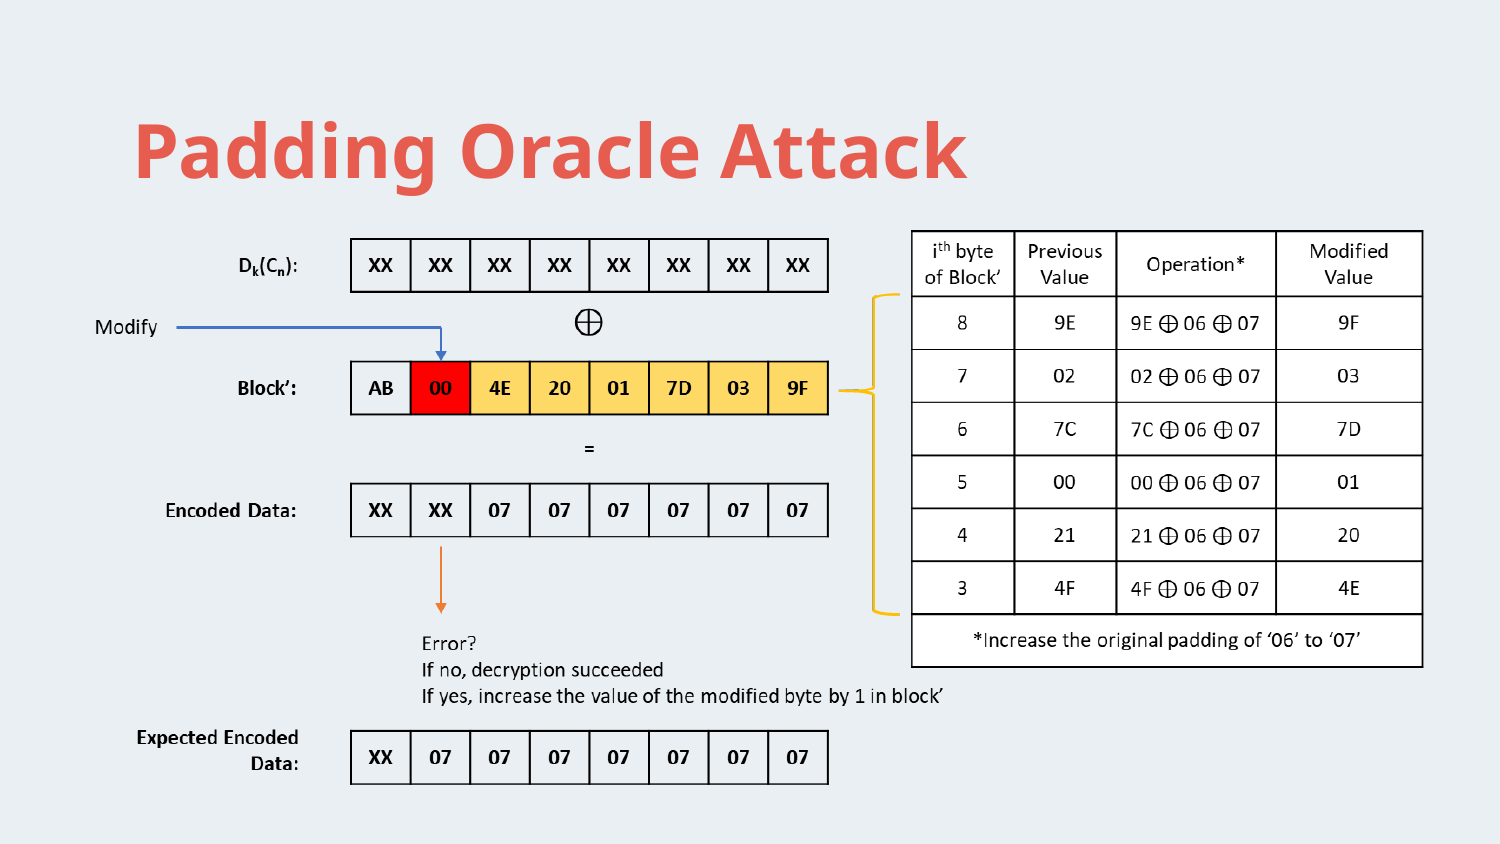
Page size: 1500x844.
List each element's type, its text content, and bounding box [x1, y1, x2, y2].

title Padding Oracle Attack [116, 88, 1390, 190]
picture [76, 229, 1424, 790]
